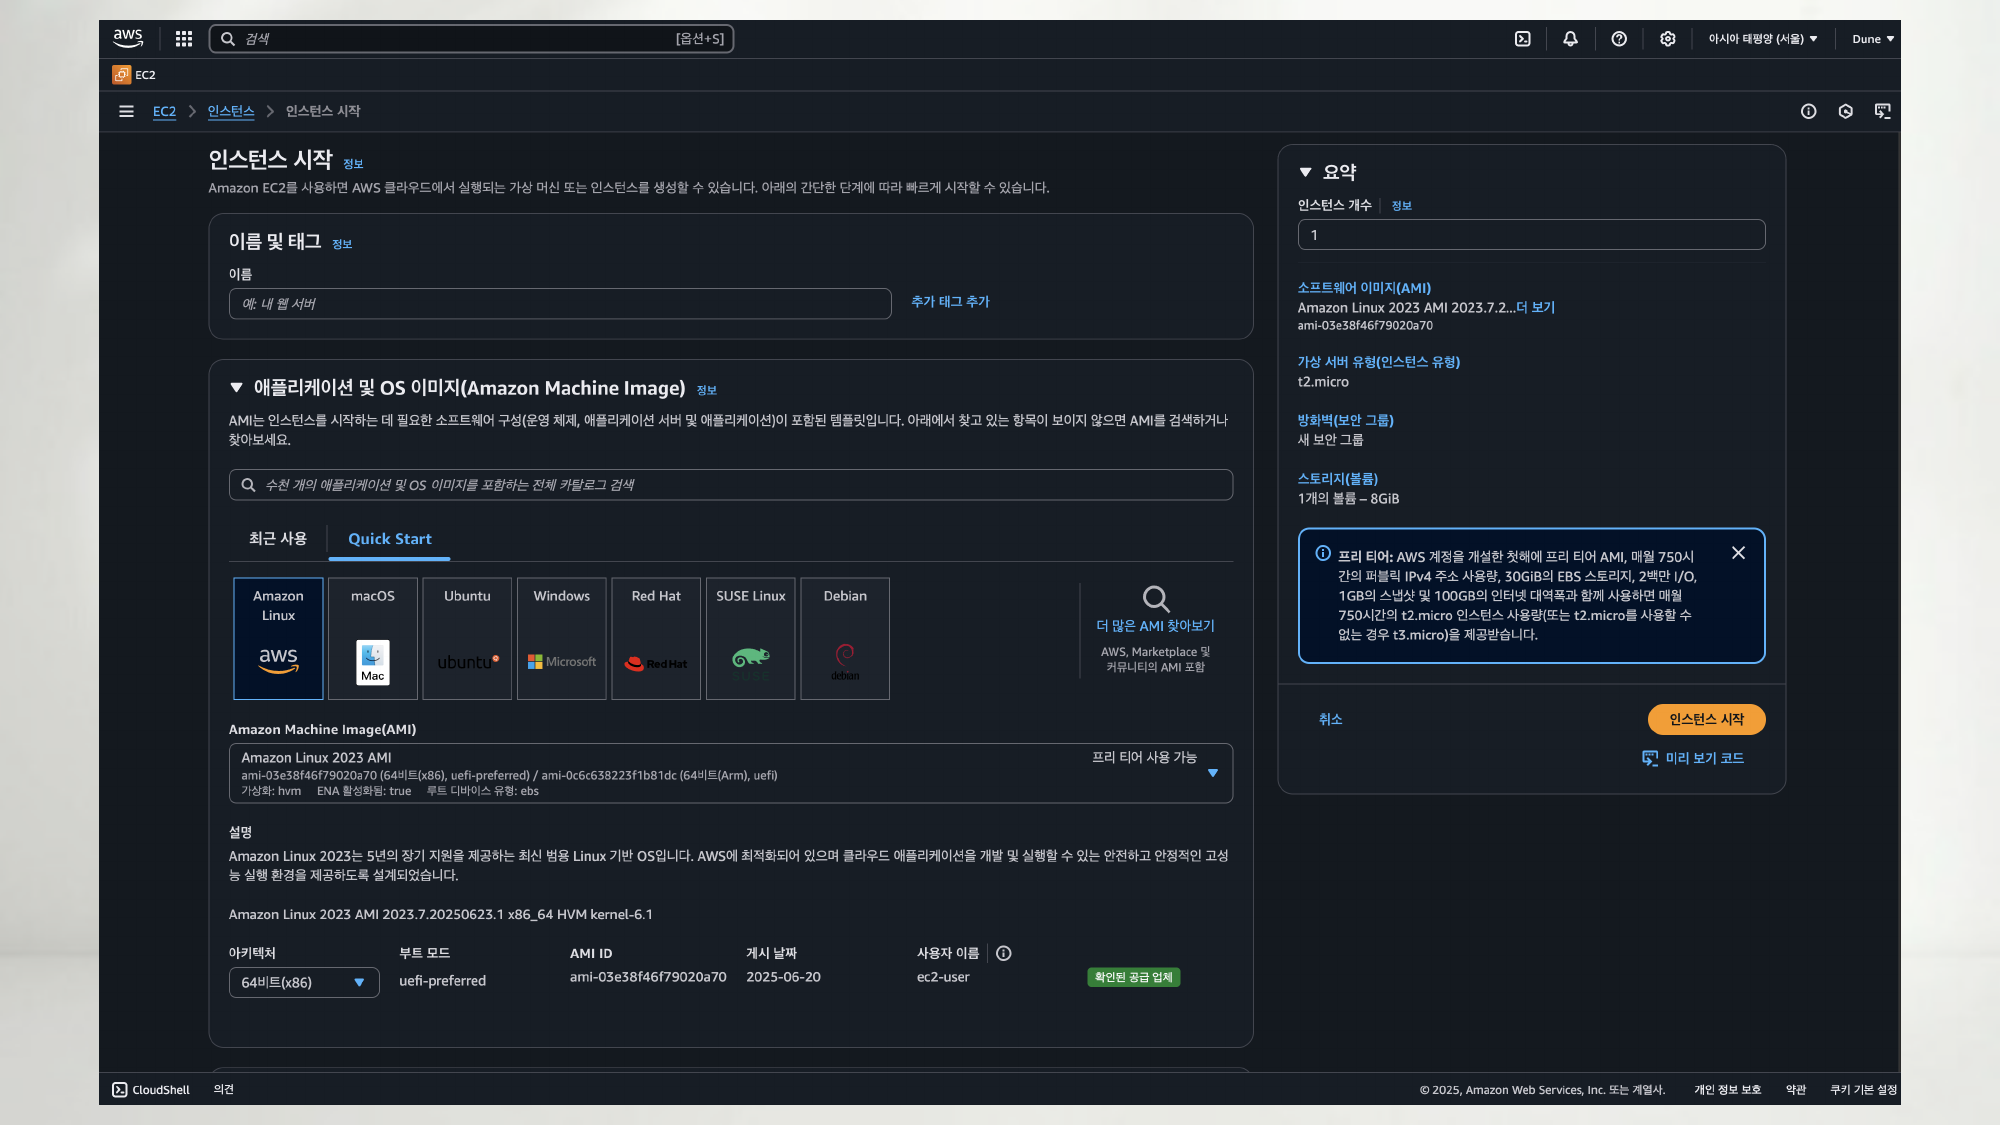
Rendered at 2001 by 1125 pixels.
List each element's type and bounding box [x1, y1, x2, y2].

picture [98, 19, 1901, 1106]
